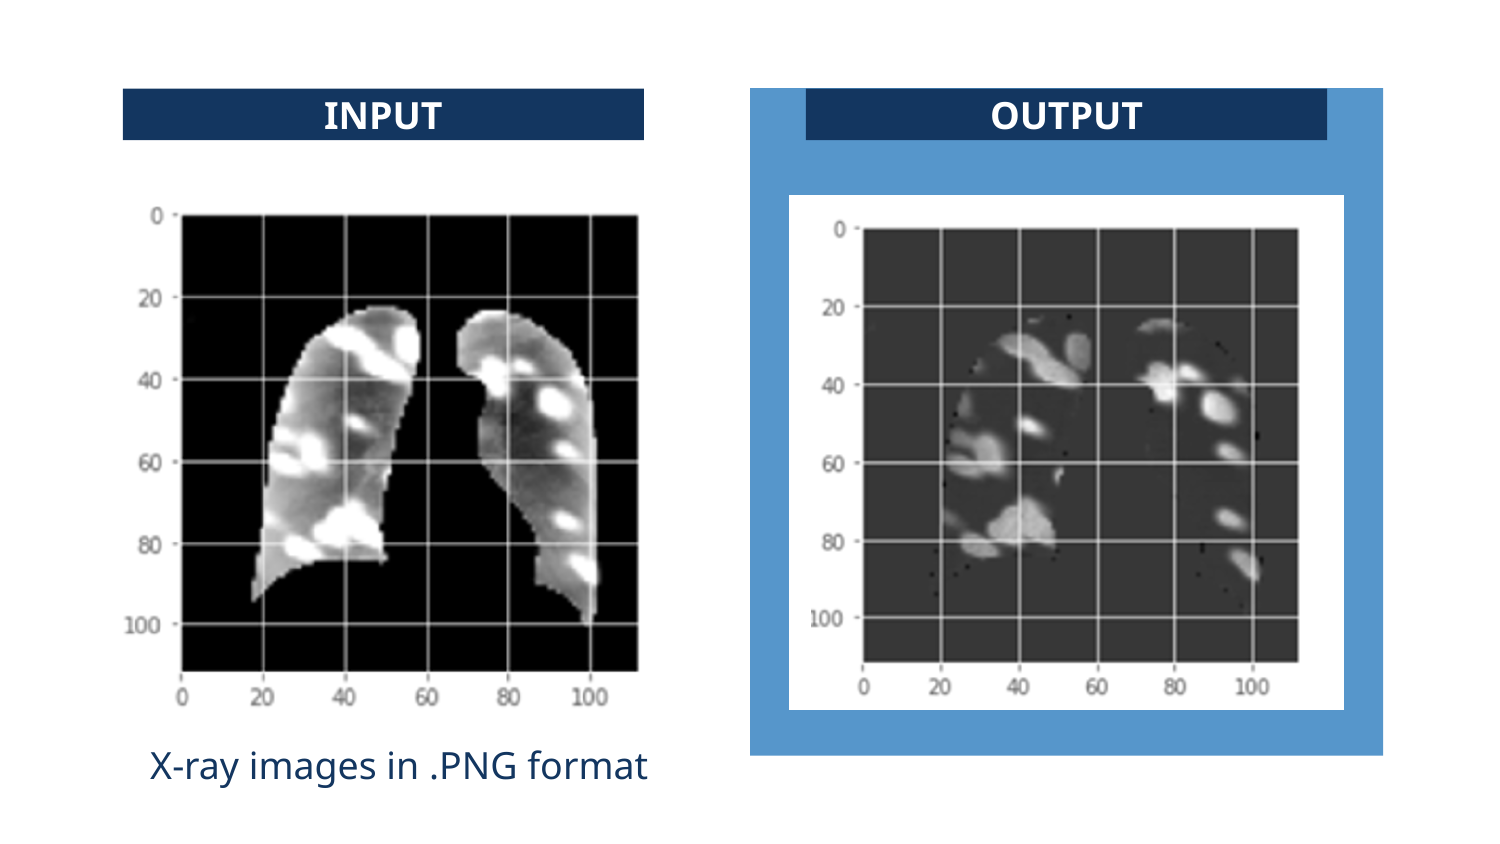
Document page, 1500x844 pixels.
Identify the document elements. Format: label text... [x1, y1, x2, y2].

text_box [835, 727, 1328, 793]
picture [108, 195, 661, 710]
subtitle INPUT [122, 88, 644, 141]
text_box X-ray images in .PNG format [116, 727, 682, 812]
picture [789, 195, 1344, 710]
subtitle OUTPUT [805, 88, 1328, 141]
